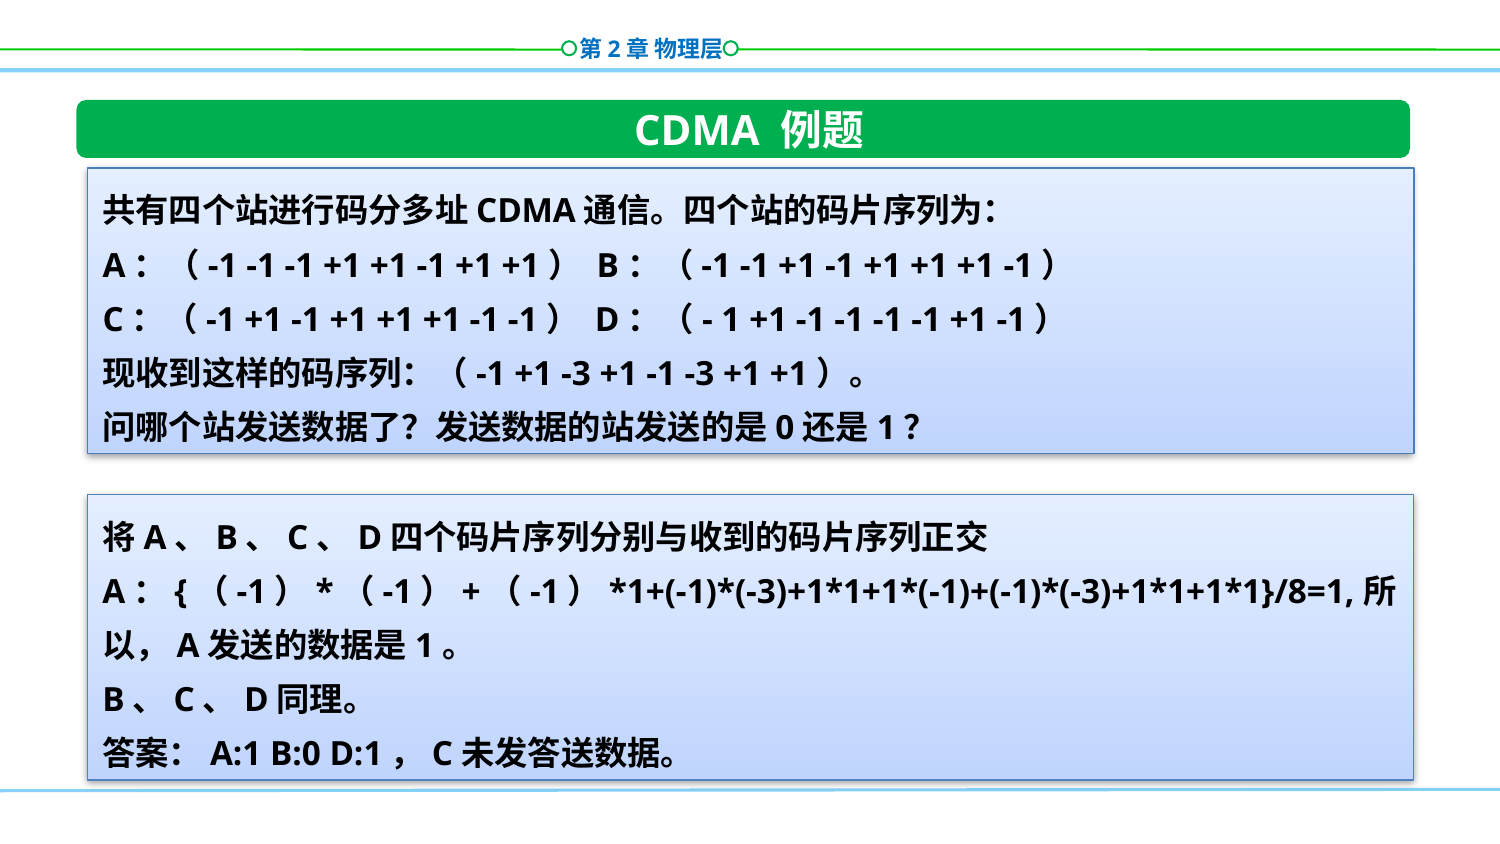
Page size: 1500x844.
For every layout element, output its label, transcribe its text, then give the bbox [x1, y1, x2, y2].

text_box 将A、B、C、D四个码片序列分别与收到的码片序列正交 A：{（-1）*（-1）+（-1）*1+(-1)*(-3)+1*1+1*(-1)+(-1)*(-3)+1*1+1*1}/8=1,所以，A发送的数据是1。 B、C、D同理。 答案：A:1 B:0 D:1，C未发答送数据。 [87, 494, 1414, 781]
text_box 共有四个站进行码分多址CDMA通信。四个站的码片序列为： A：（-1 -1 -1 +1 +1 -1 +1 +1） B：（-1 -1 +1 -1 +1 +1 +1 -1） C：（-1 +1 -1 +1 +1 +1 -1 -1） D：（- 1 +1 -1 -1 -1 -1 +1 -1） 现收到这样的码序列：（-1 +1 -3 +1 -1 -3 +1 +1）。 问哪个站发送数据了？发送数据的站发送的是0还是1？ [87, 167, 1415, 454]
list CDMA 例题 [204, 99, 1293, 158]
